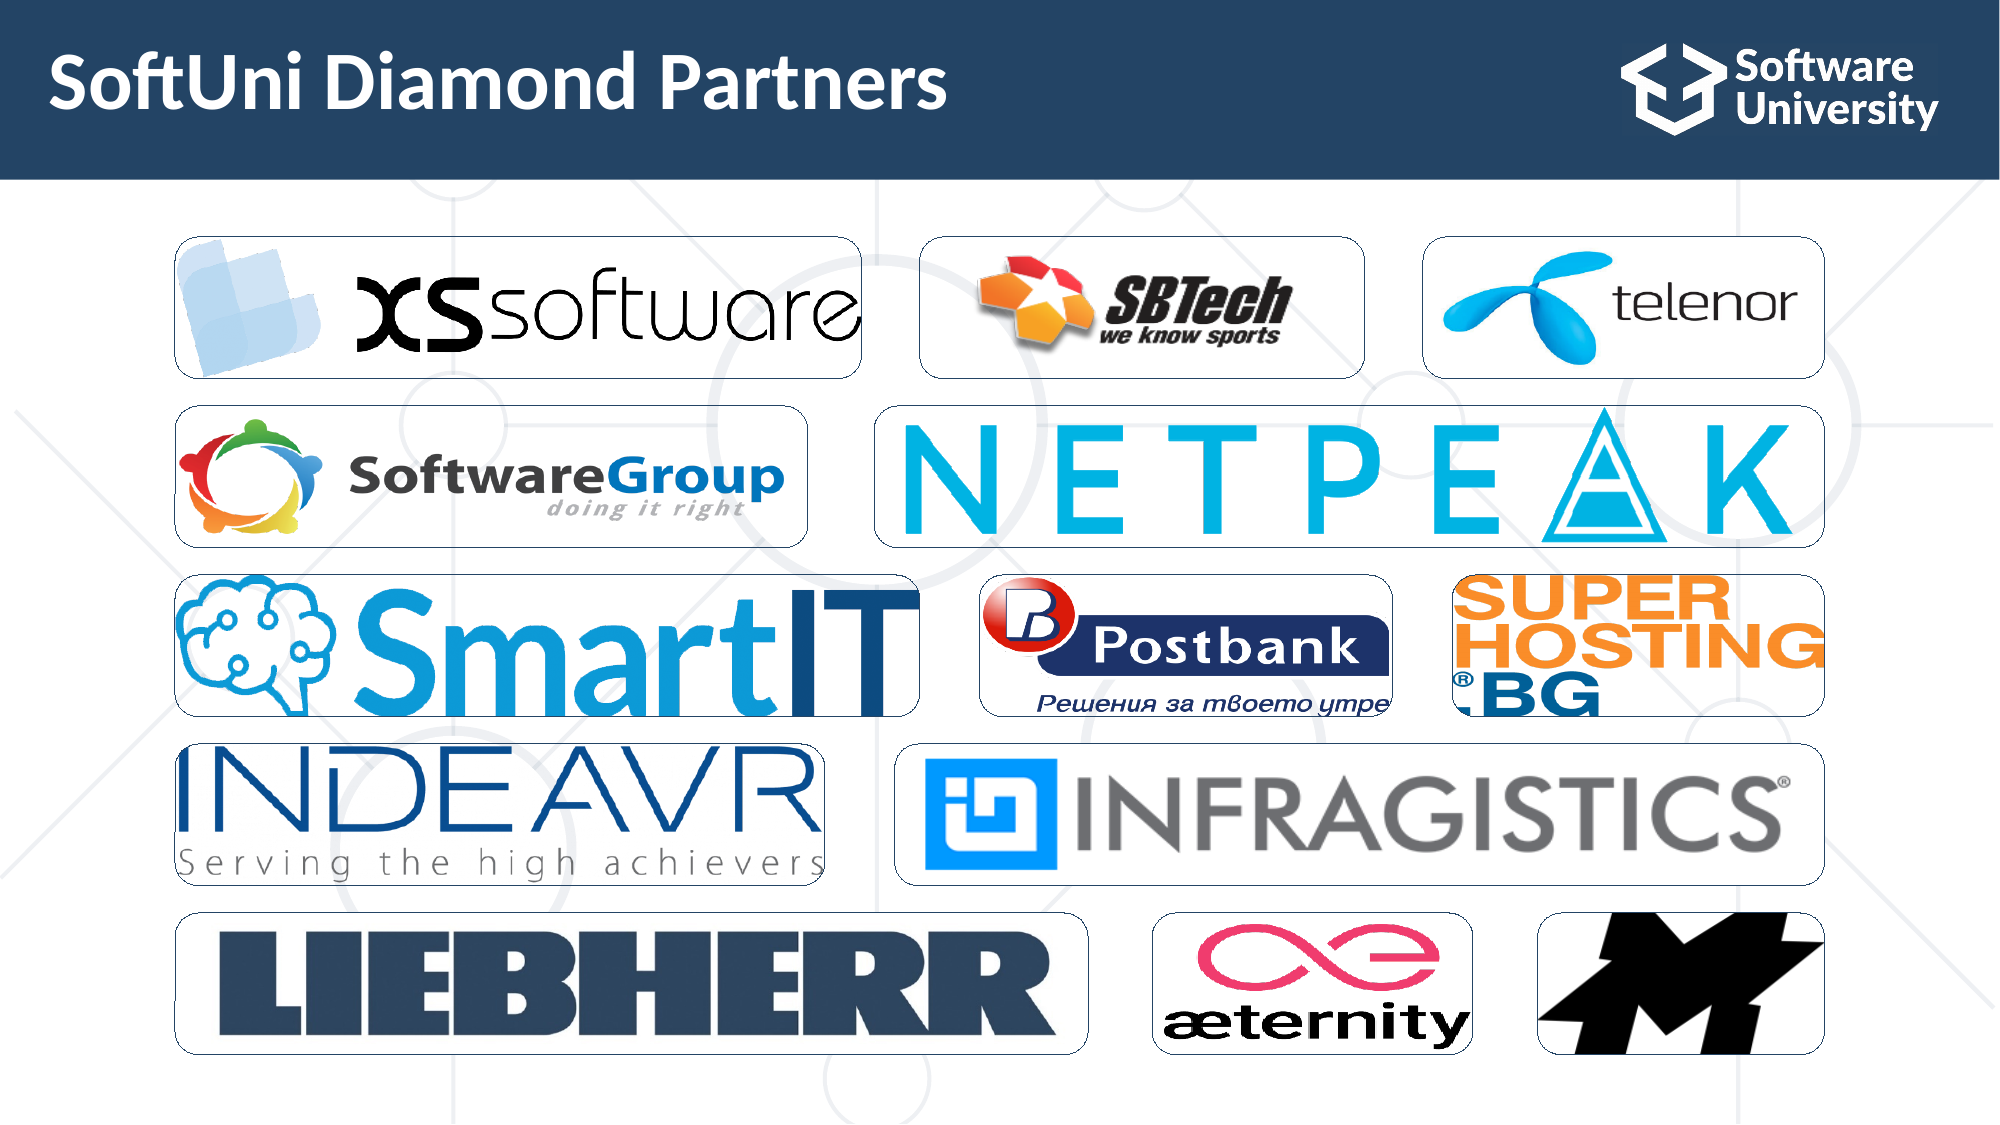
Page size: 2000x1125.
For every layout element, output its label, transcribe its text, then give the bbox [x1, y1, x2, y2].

picture [516, 642, 545, 717]
picture [263, 574, 920, 717]
picture [595, 678, 625, 702]
picture [174, 912, 1089, 1055]
picture [174, 405, 809, 548]
picture [174, 743, 826, 886]
picture [264, 614, 273, 625]
picture [979, 574, 1393, 717]
picture [1621, 43, 1939, 136]
picture [919, 236, 1365, 379]
picture [1422, 236, 1825, 379]
picture [611, 706, 633, 717]
picture [174, 236, 862, 379]
title SoftUni Diamond Partners [31, 16, 1591, 162]
picture [184, 585, 329, 710]
picture [1451, 574, 1825, 717]
picture [174, 574, 287, 717]
picture [1151, 912, 1474, 1055]
picture [223, 615, 232, 625]
picture [873, 405, 1825, 548]
picture [894, 743, 1825, 886]
picture [466, 642, 495, 717]
picture [295, 647, 305, 656]
picture [1537, 912, 1825, 1055]
picture [233, 661, 243, 670]
